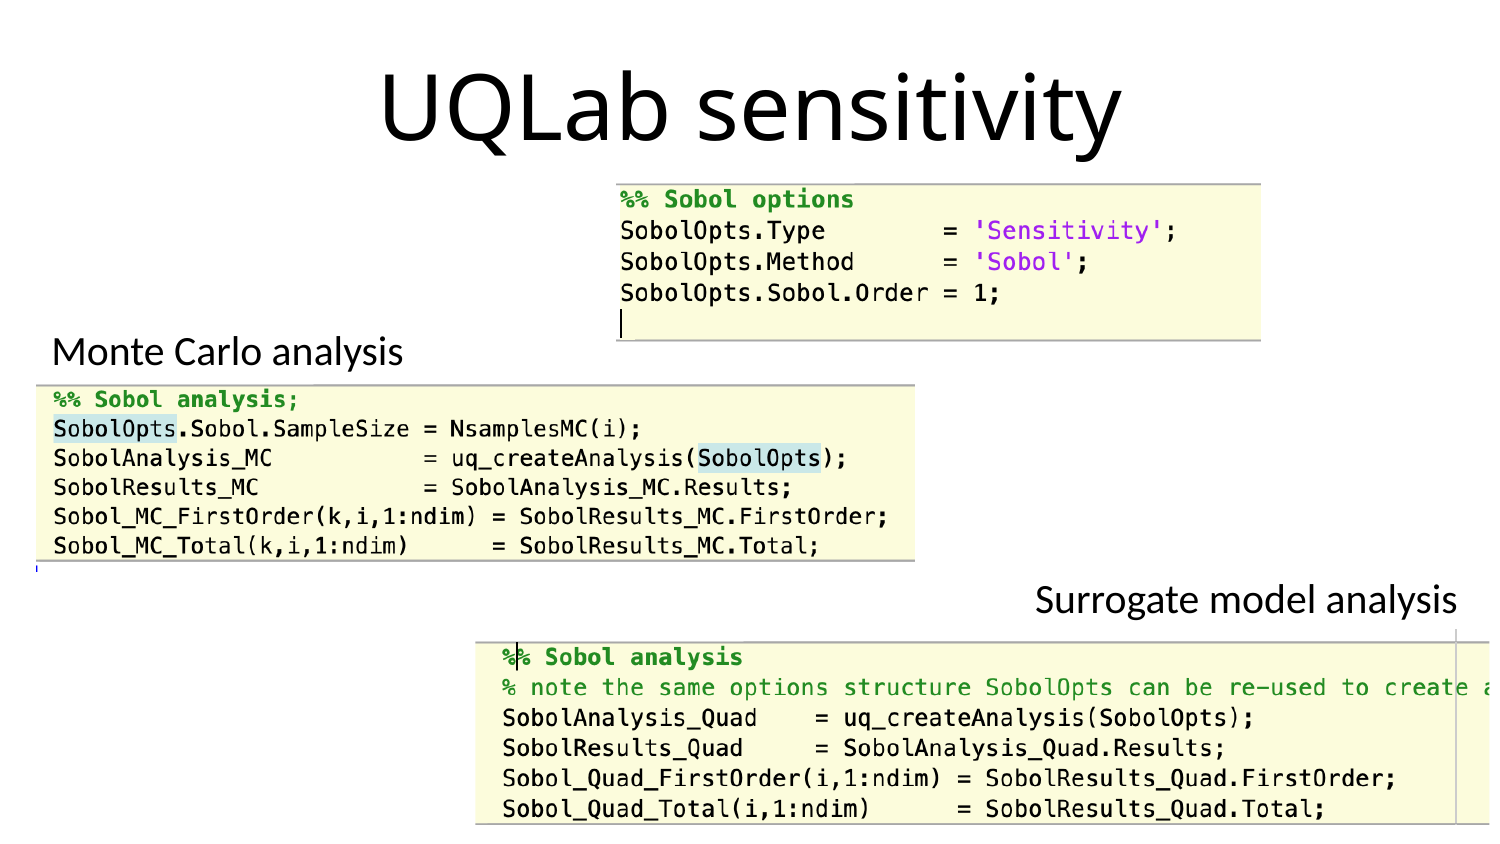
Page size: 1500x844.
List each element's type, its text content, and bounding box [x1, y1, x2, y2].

picture [600, 162, 1261, 344]
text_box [36, 316, 915, 577]
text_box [475, 564, 1500, 825]
title UQLab sensitivity [75, 33, 1425, 175]
